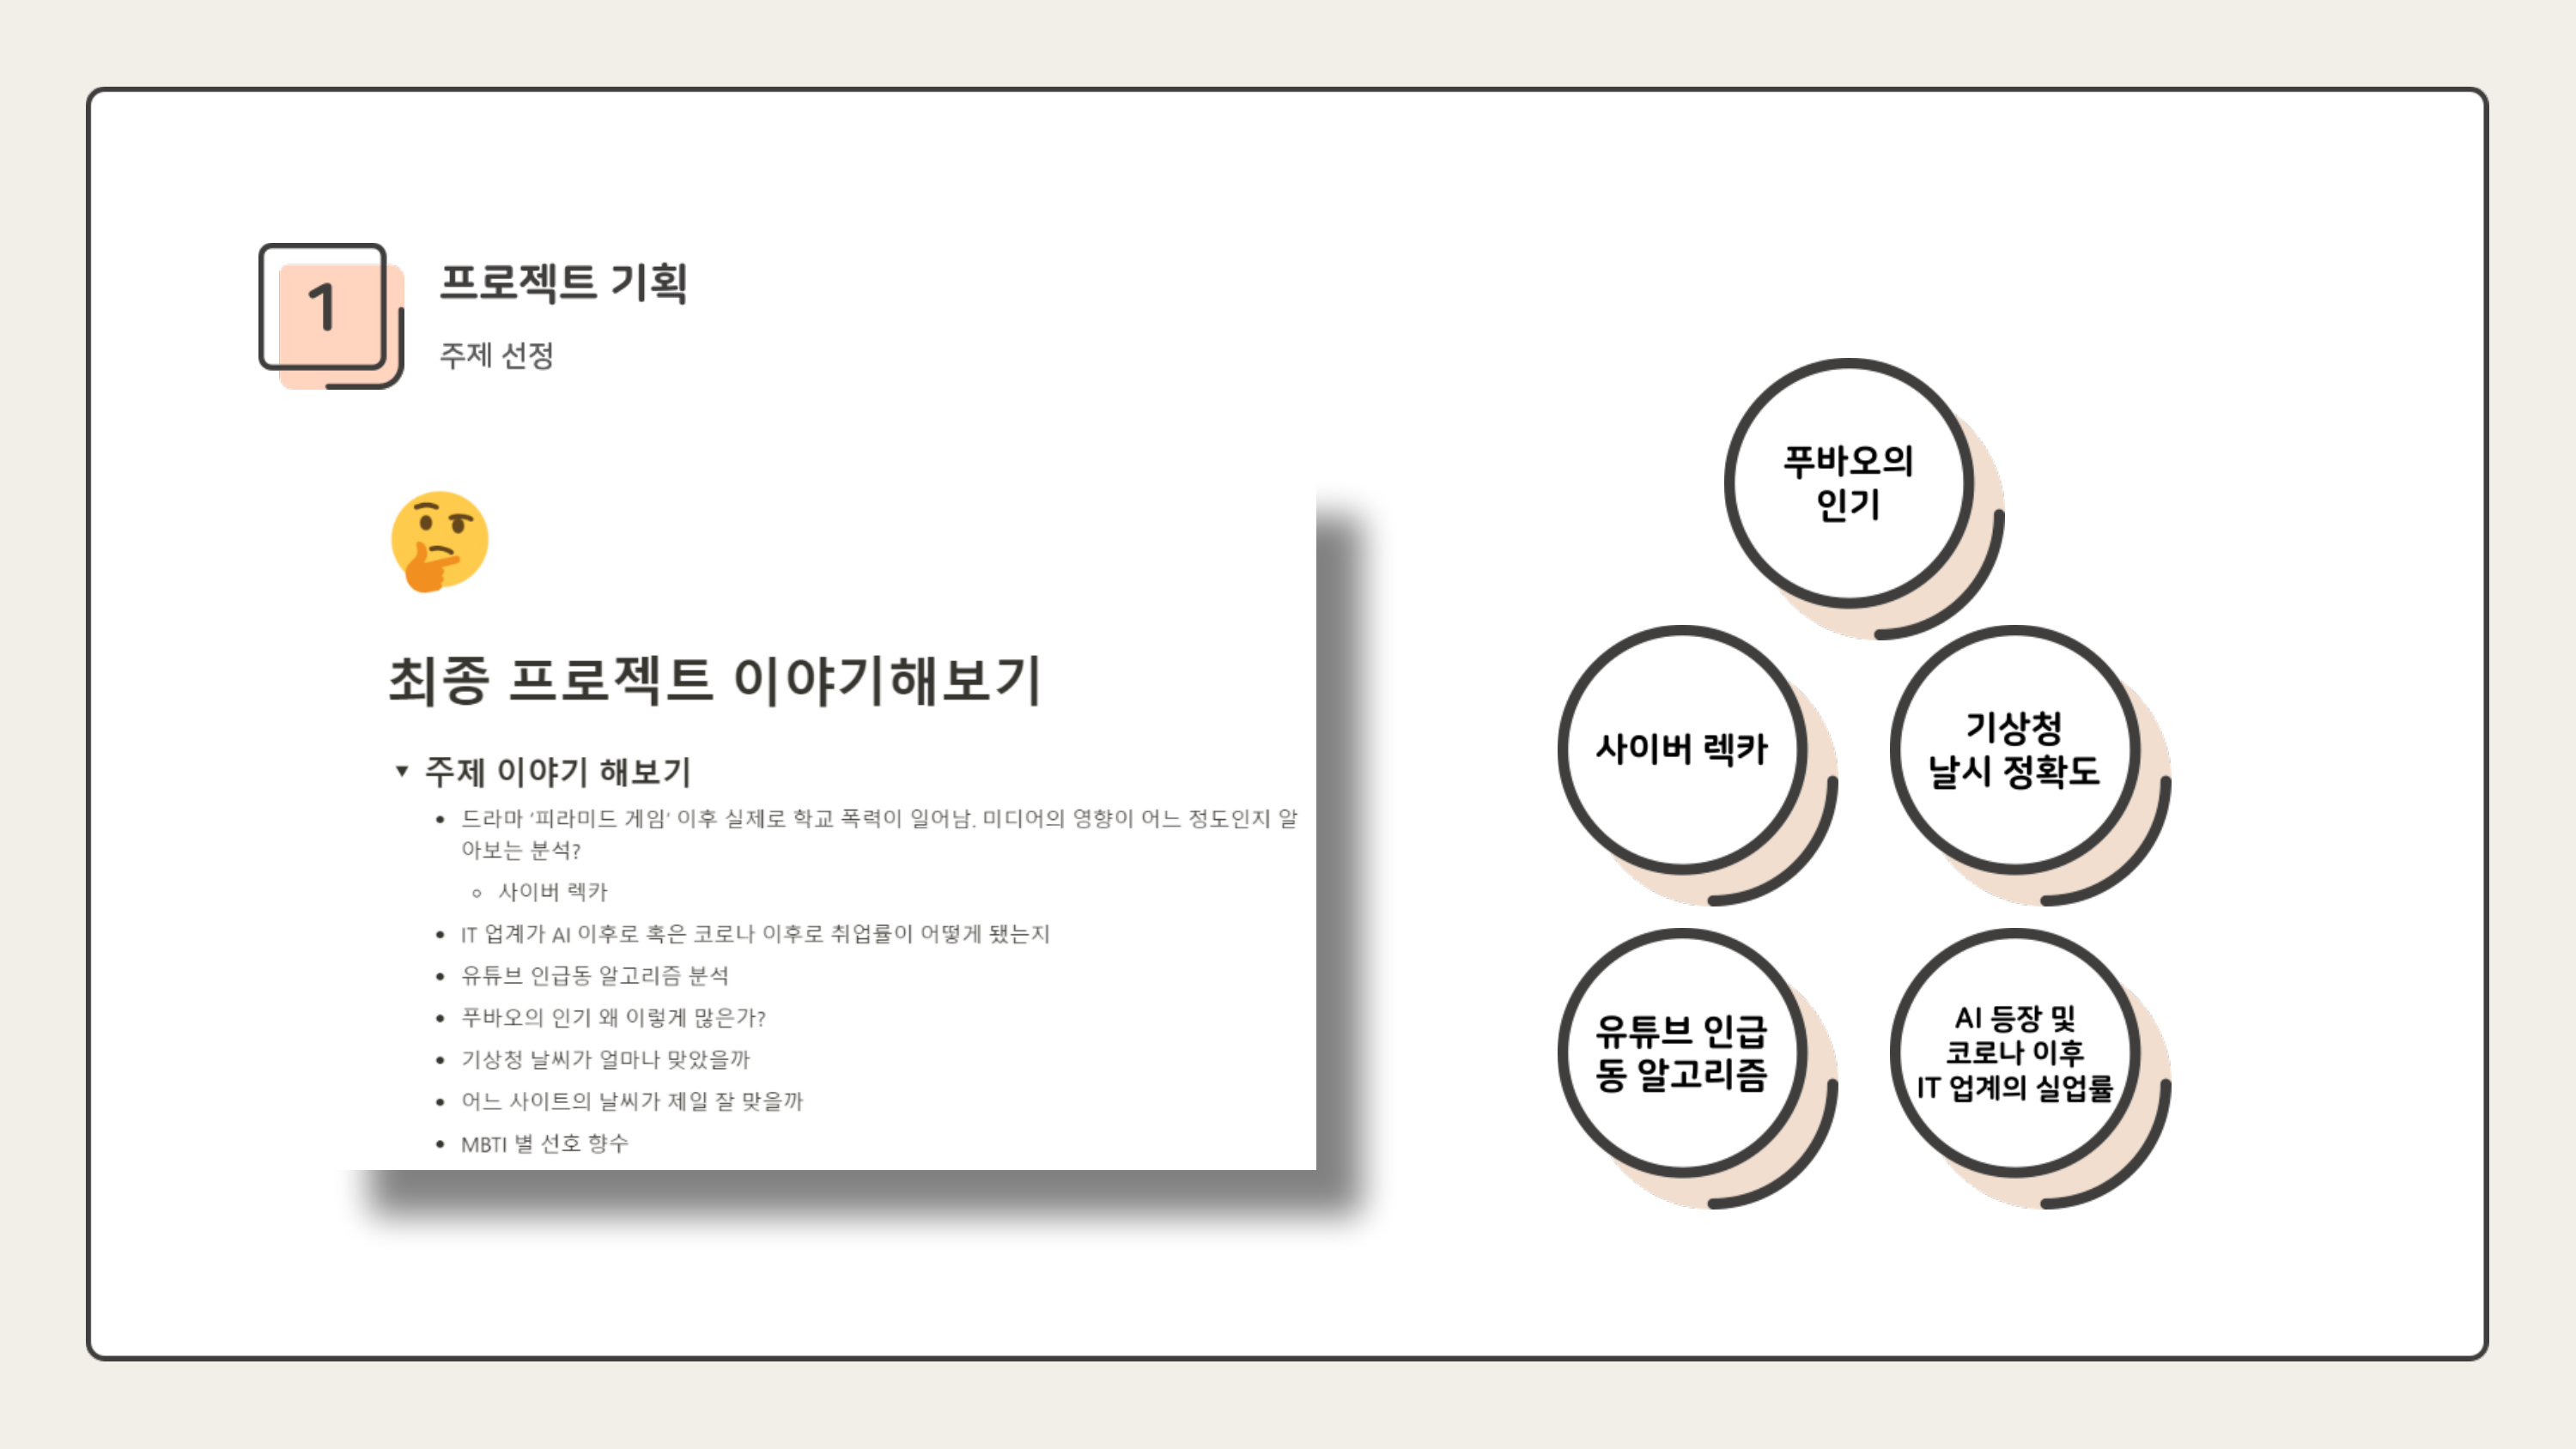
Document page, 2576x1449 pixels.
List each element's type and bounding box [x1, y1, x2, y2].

text_box [1558, 927, 1839, 1210]
text_box [1890, 625, 2172, 906]
picture [0, 165, 1858, 1449]
text_box [1558, 625, 1839, 906]
text_box [86, 87, 2490, 1361]
text_box [1890, 927, 2172, 1210]
picture [190, 228, 729, 446]
text_box [1723, 358, 2005, 640]
text_box [323, 470, 1316, 1171]
